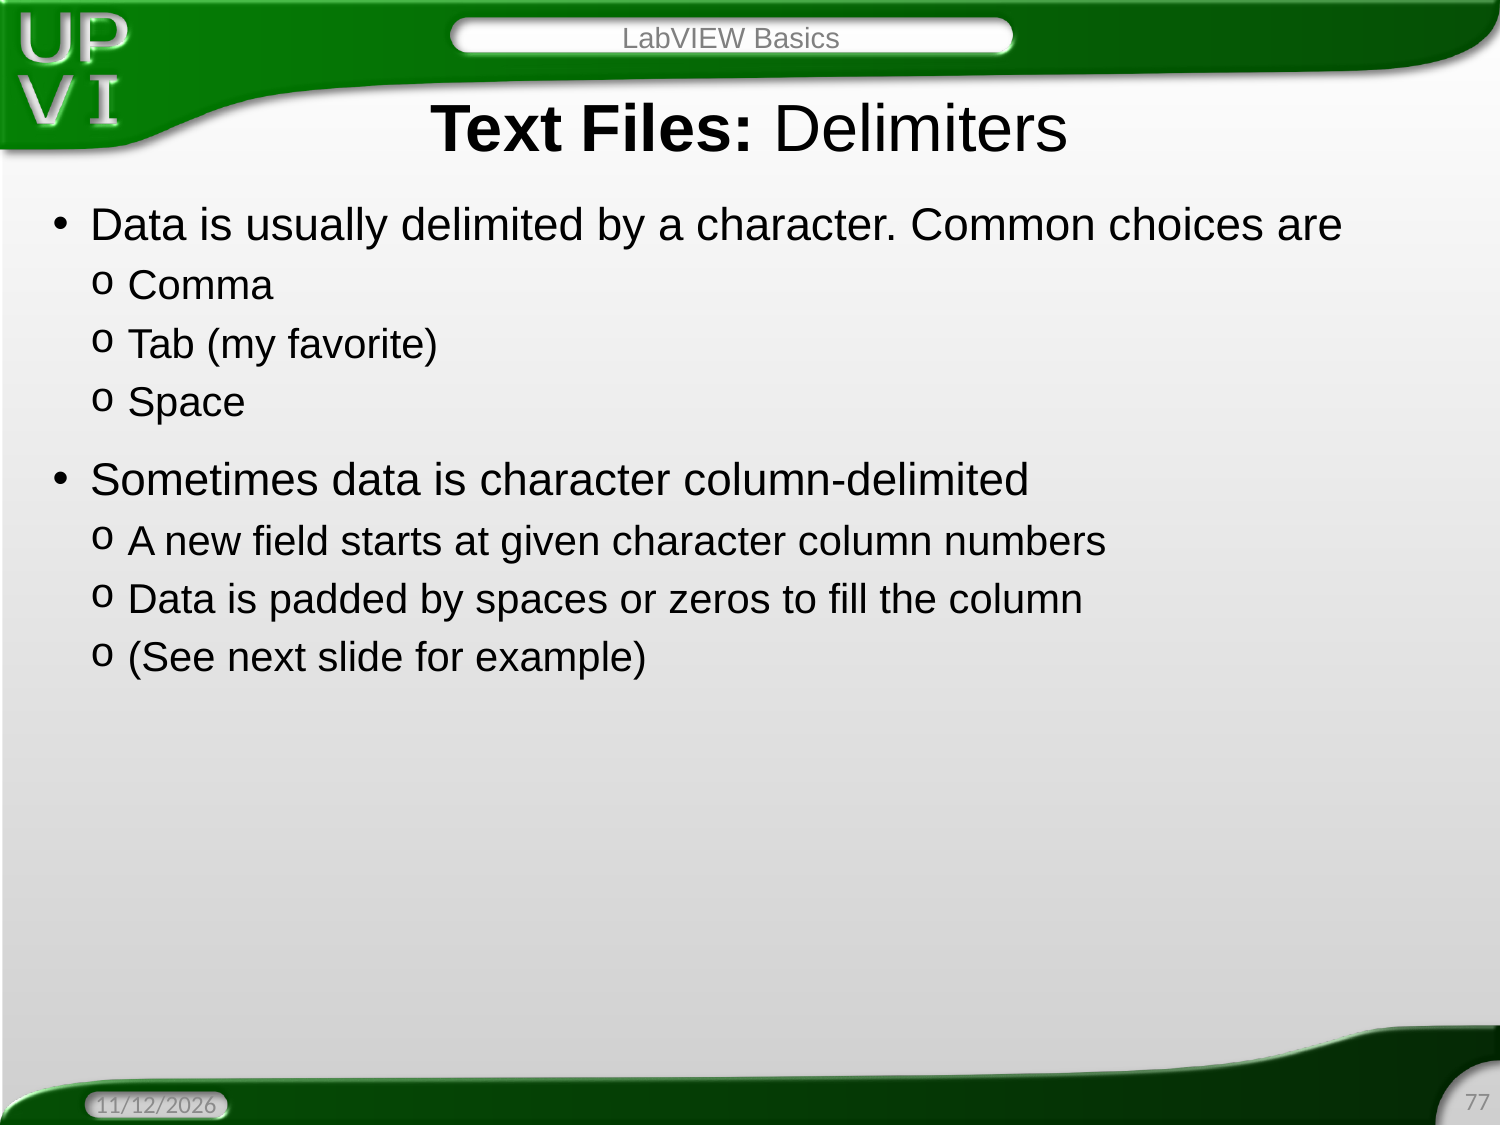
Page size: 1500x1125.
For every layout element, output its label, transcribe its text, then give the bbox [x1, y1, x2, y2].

title Text Files: Delimiters [75, 75, 1425, 175]
footer LabVIEW Basics [450, 6, 1013, 67]
picture [0, 0, 1500, 1125]
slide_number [75, 1073, 238, 1125]
slide_number 77 [1155, 1069, 1500, 1125]
list Data is usually delimited by a character. Common choices are Comma Tab (my favorite) Space Sometimes data is character column-delimited A new field starts at given character column numbers Data is padded by spaces or zeros to fill the column (See next slide for example) [37, 187, 1463, 1005]
